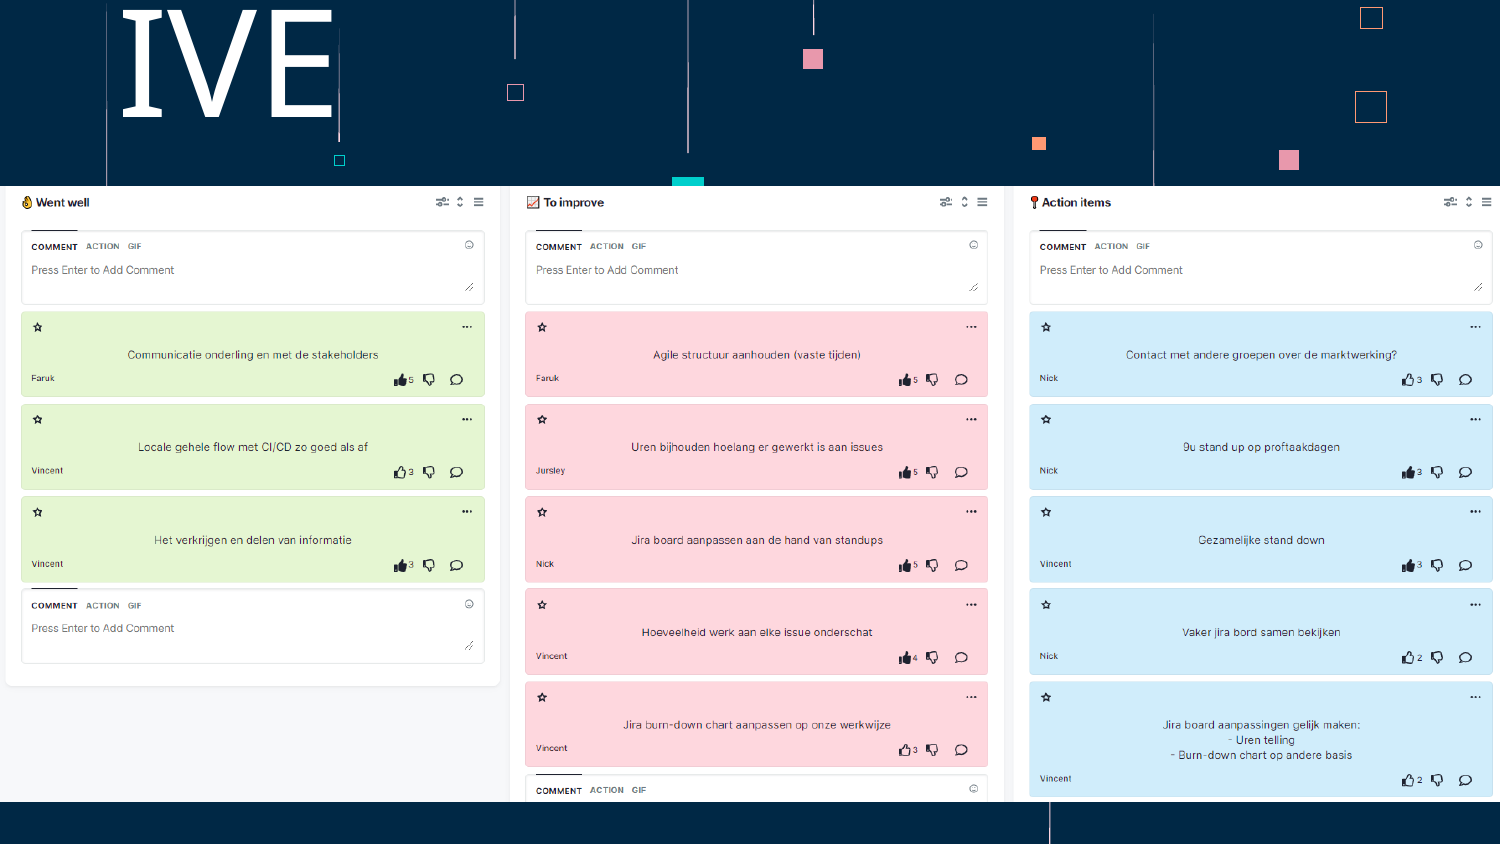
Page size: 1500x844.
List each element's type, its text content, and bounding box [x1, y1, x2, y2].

picture [0, 186, 1500, 803]
title 03. RETROSPECTIVE [101, 67, 1068, 163]
